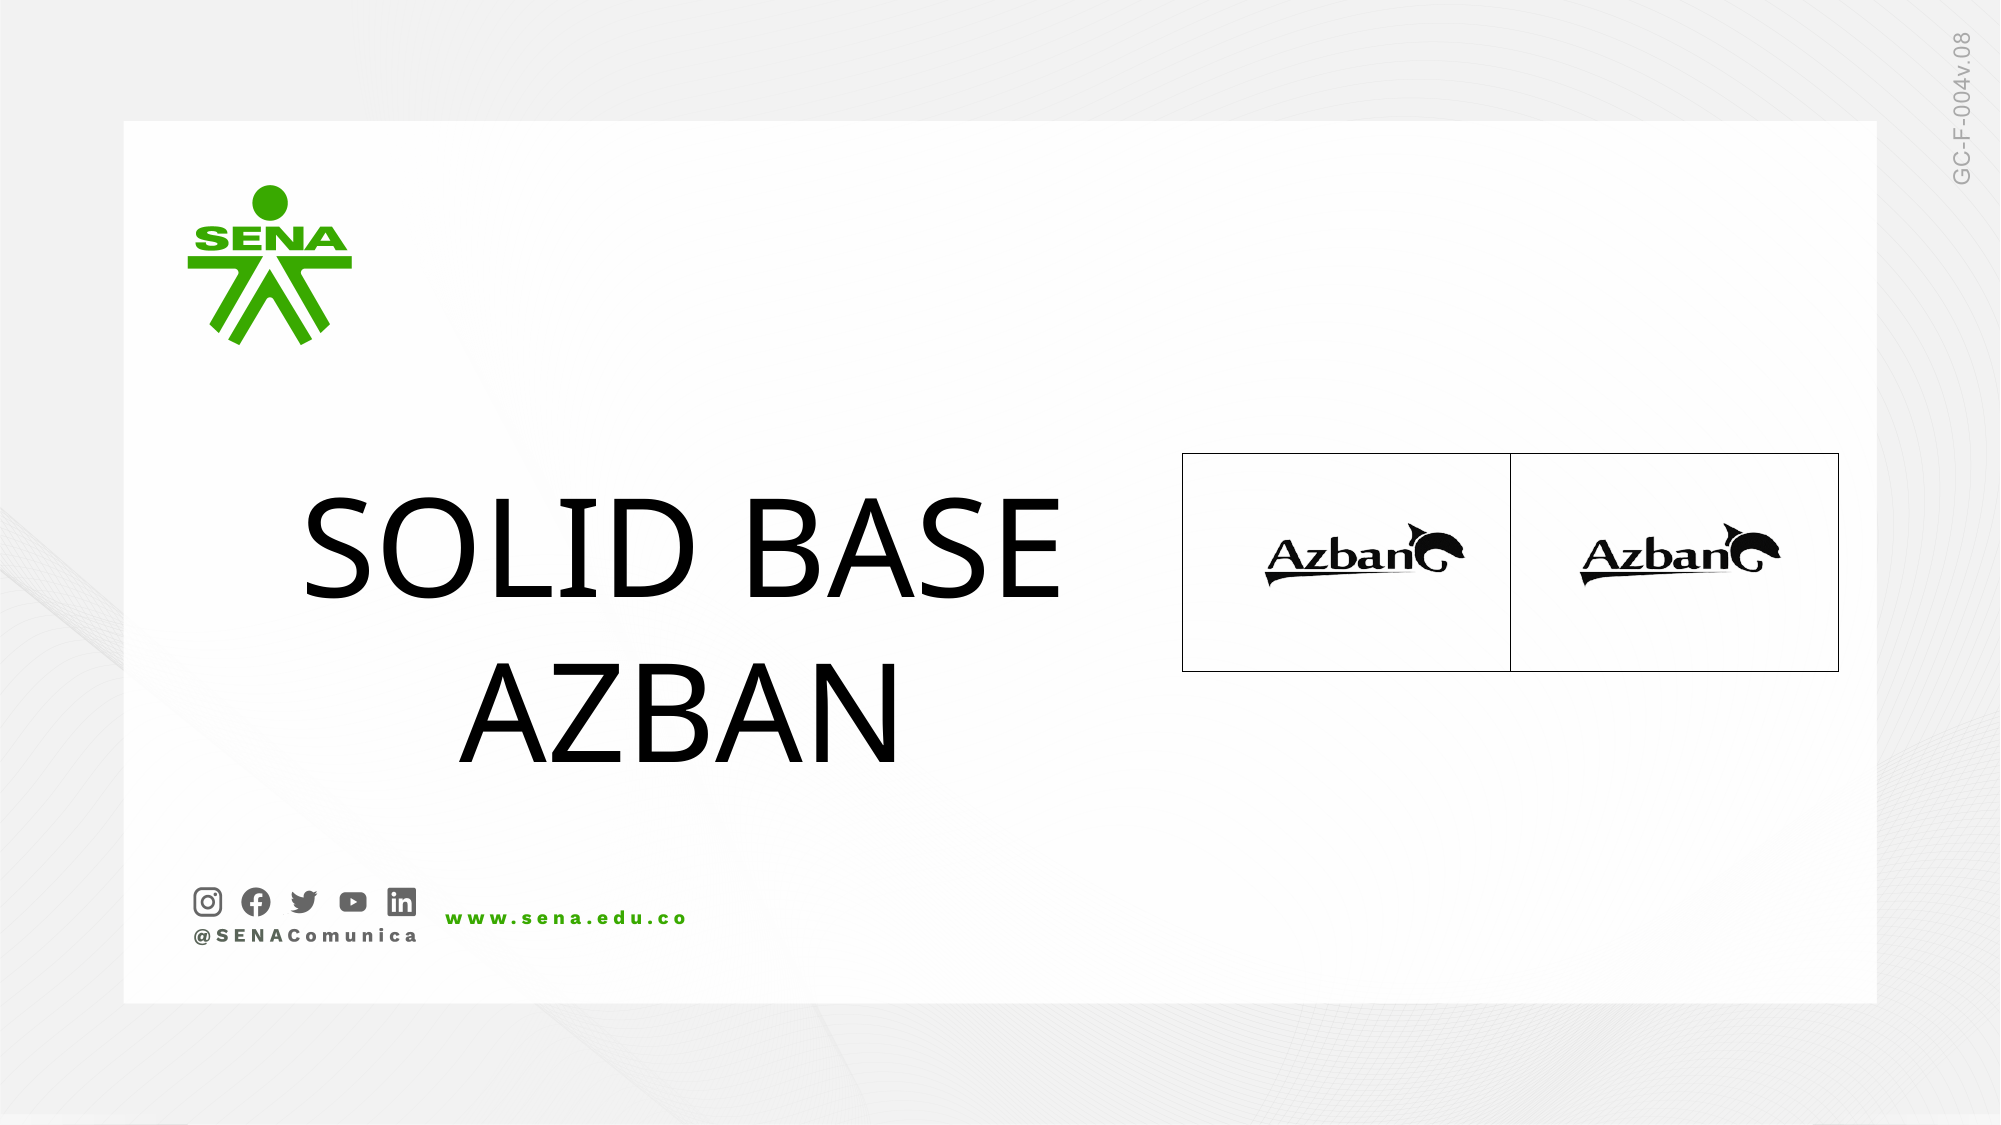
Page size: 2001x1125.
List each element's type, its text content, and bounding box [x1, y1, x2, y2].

text_box [1510, 453, 1524, 672]
text_box [1182, 453, 1208, 672]
text_box SOLID BASE AZBAN [200, 453, 1168, 798]
text_box [1825, 453, 1839, 672]
picture [0, 0, 2000, 1125]
